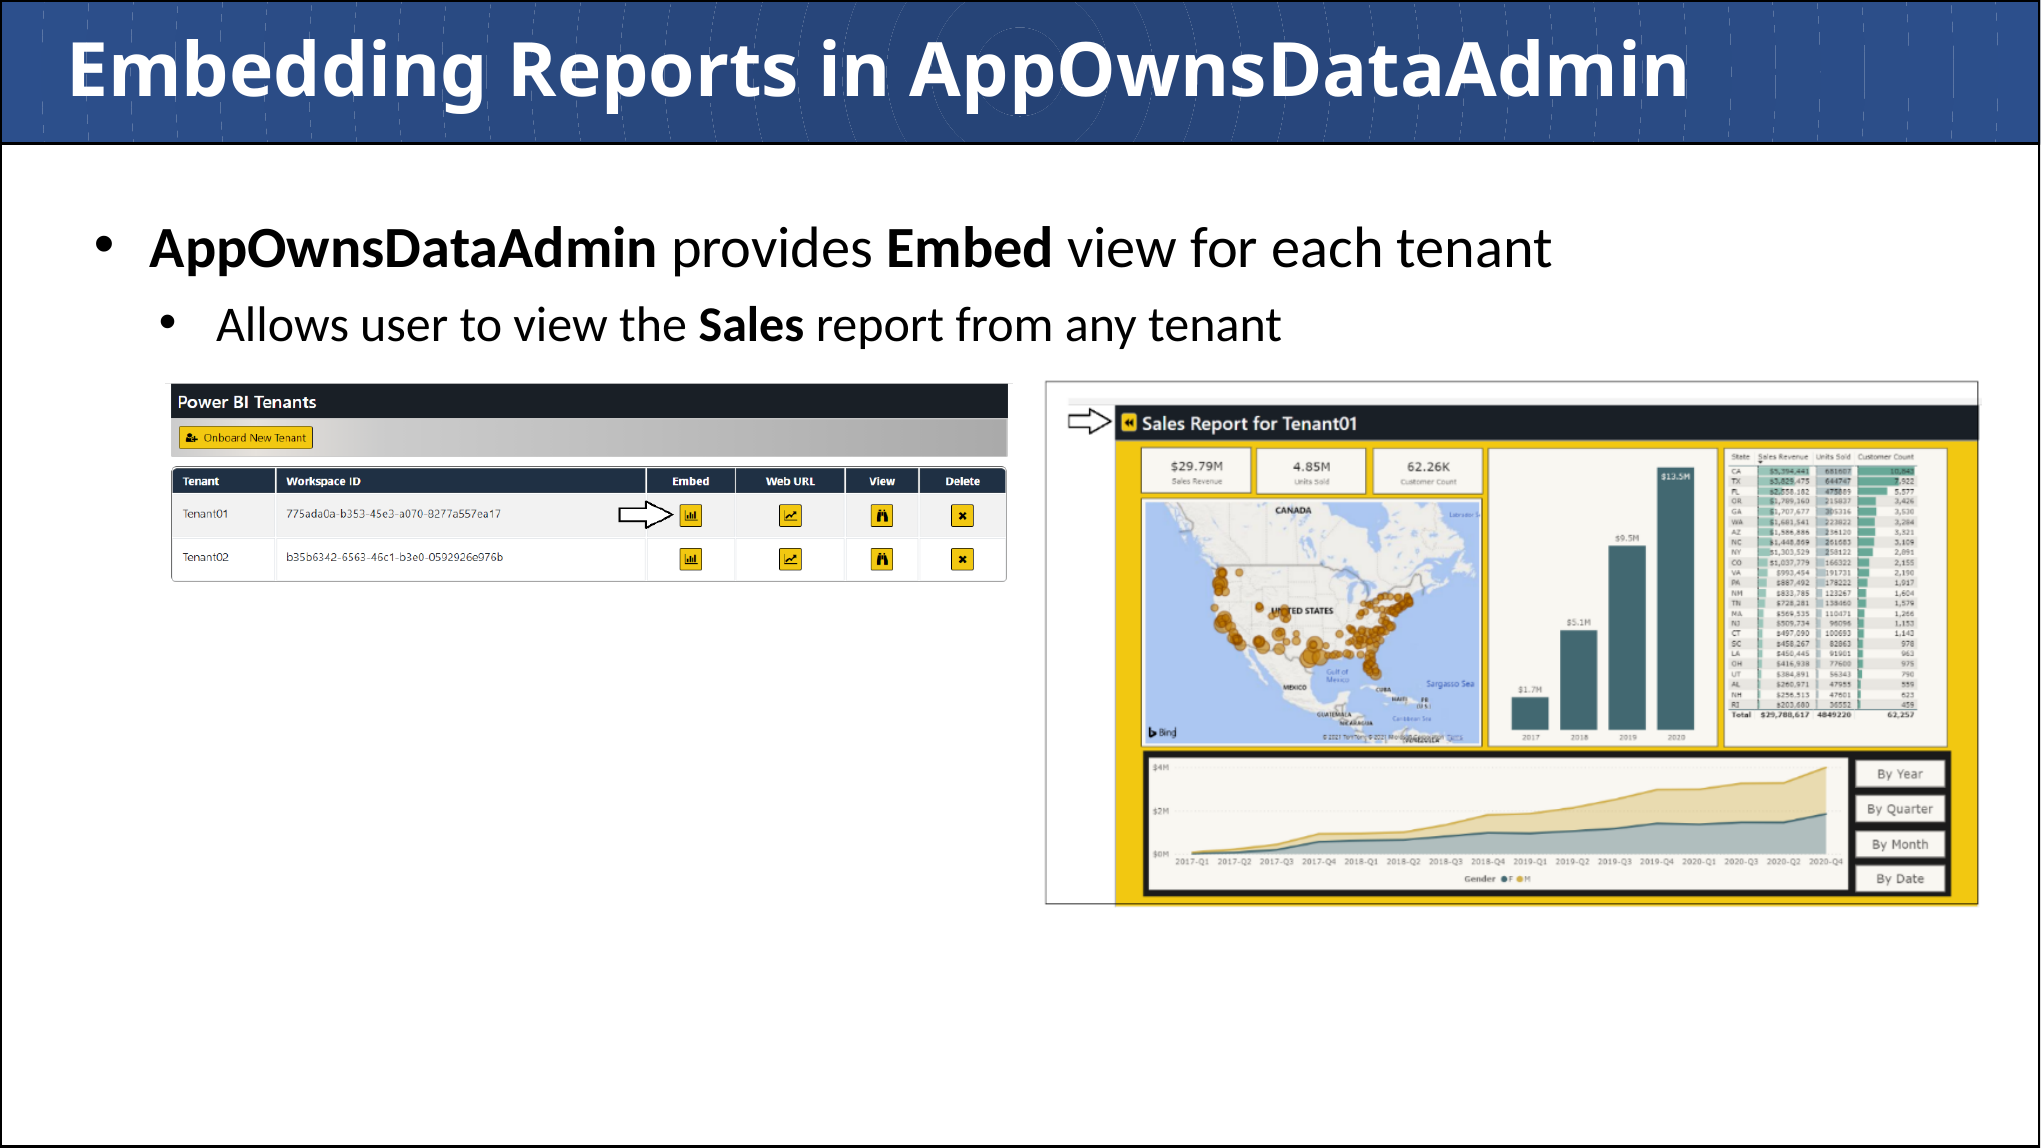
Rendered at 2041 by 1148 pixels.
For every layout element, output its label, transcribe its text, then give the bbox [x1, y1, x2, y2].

picture [1028, 369, 1982, 908]
title Embedding Reports in AppOwnsDataAdmin [51, 31, 1988, 113]
picture [164, 383, 1013, 588]
list AppOwnsDataAdmin provides Embed view for each tenant Allows user to view the Sales report from any tenant [79, 201, 1988, 361]
